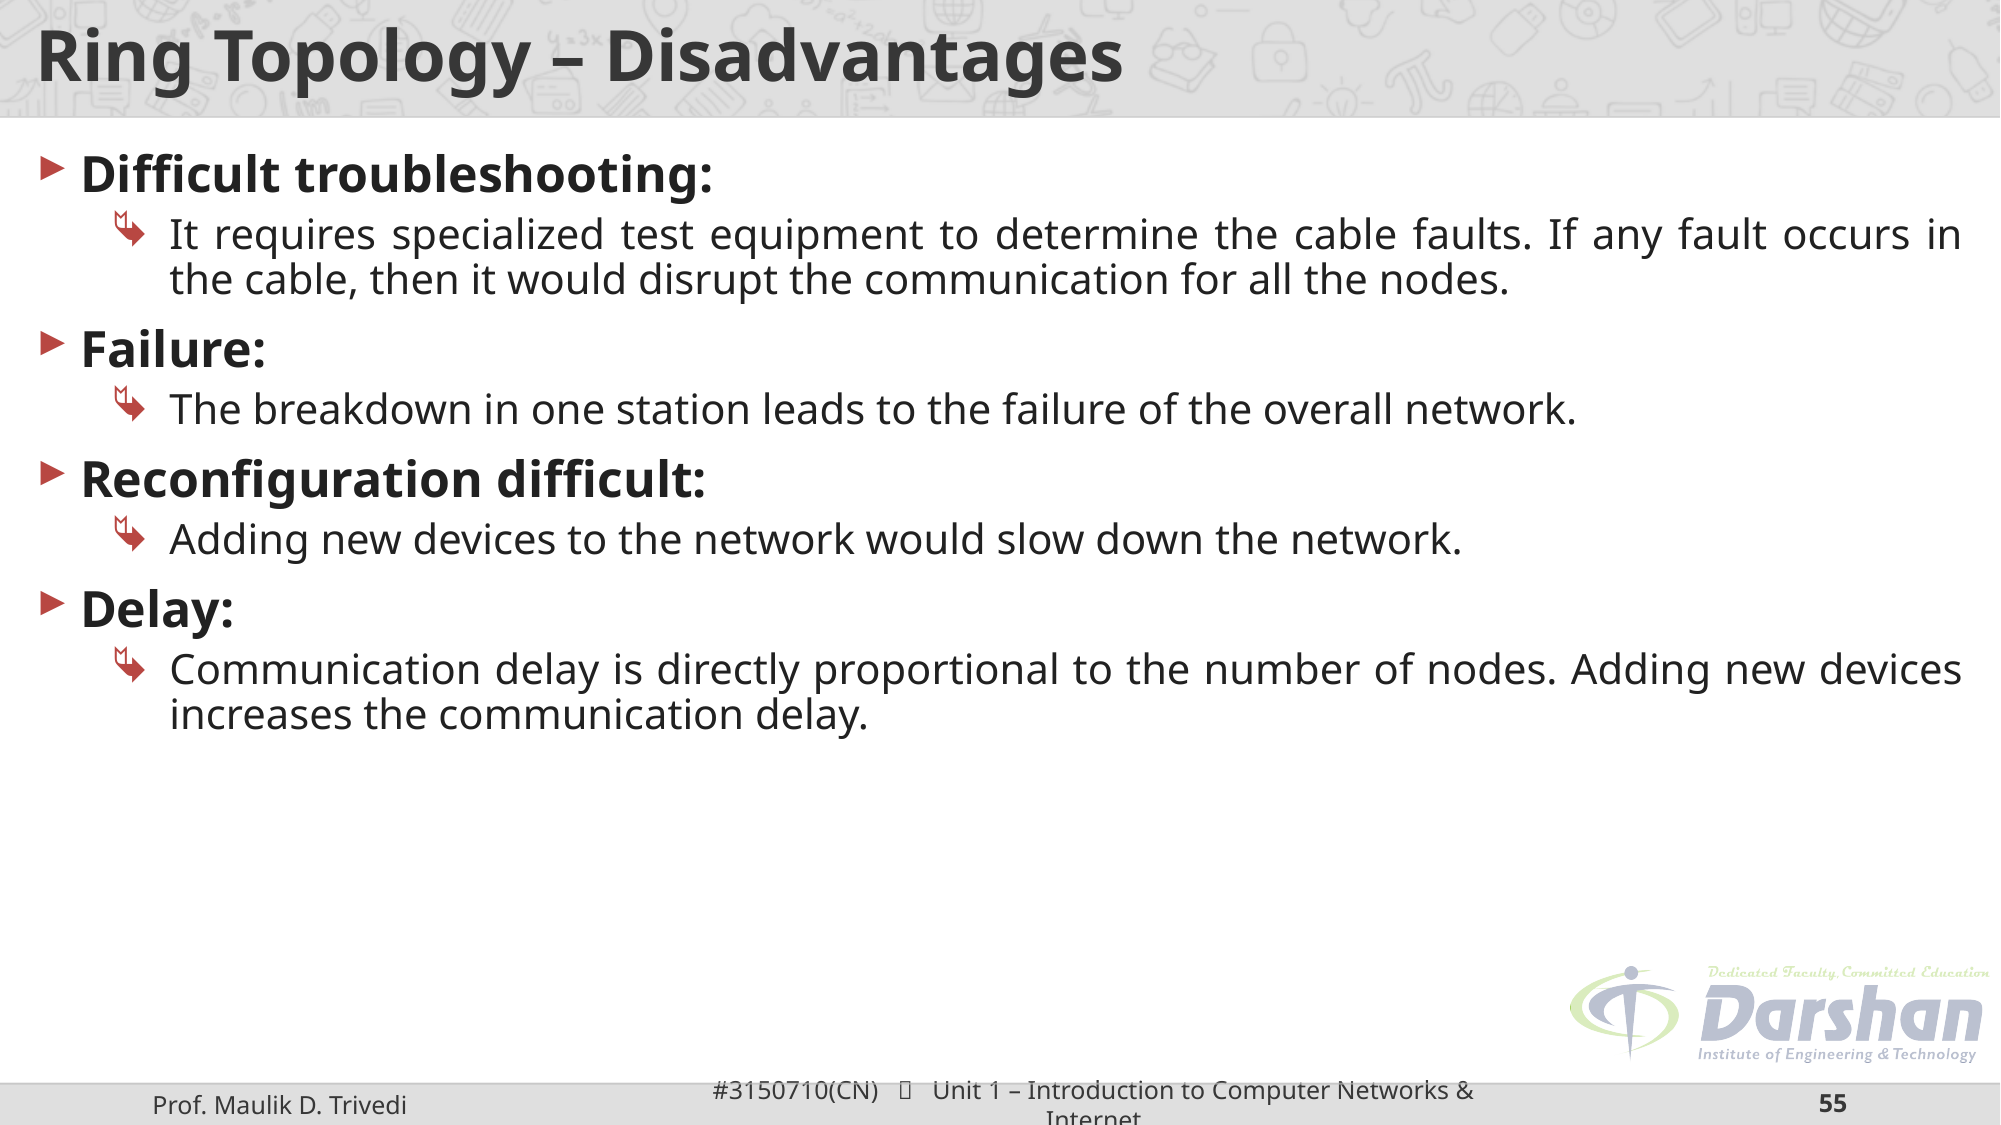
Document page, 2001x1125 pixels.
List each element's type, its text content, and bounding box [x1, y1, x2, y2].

list Difficult troubleshooting: It requires specialized test equipment to determine the cable faults. If any fault occurs in the cable, then it would disrupt the communication for all the nodes. Failure: The breakdown in one station leads to the failure of the overall network. Reconfiguration difficult: Adding new devices to the network would slow down the network. Delay: Communication delay is directly proportional to the number of nodes. Adding new devices increases the communication delay. [21, 141, 1979, 1059]
title Ring Topology – Disadvantages [0, 0, 2000, 117]
